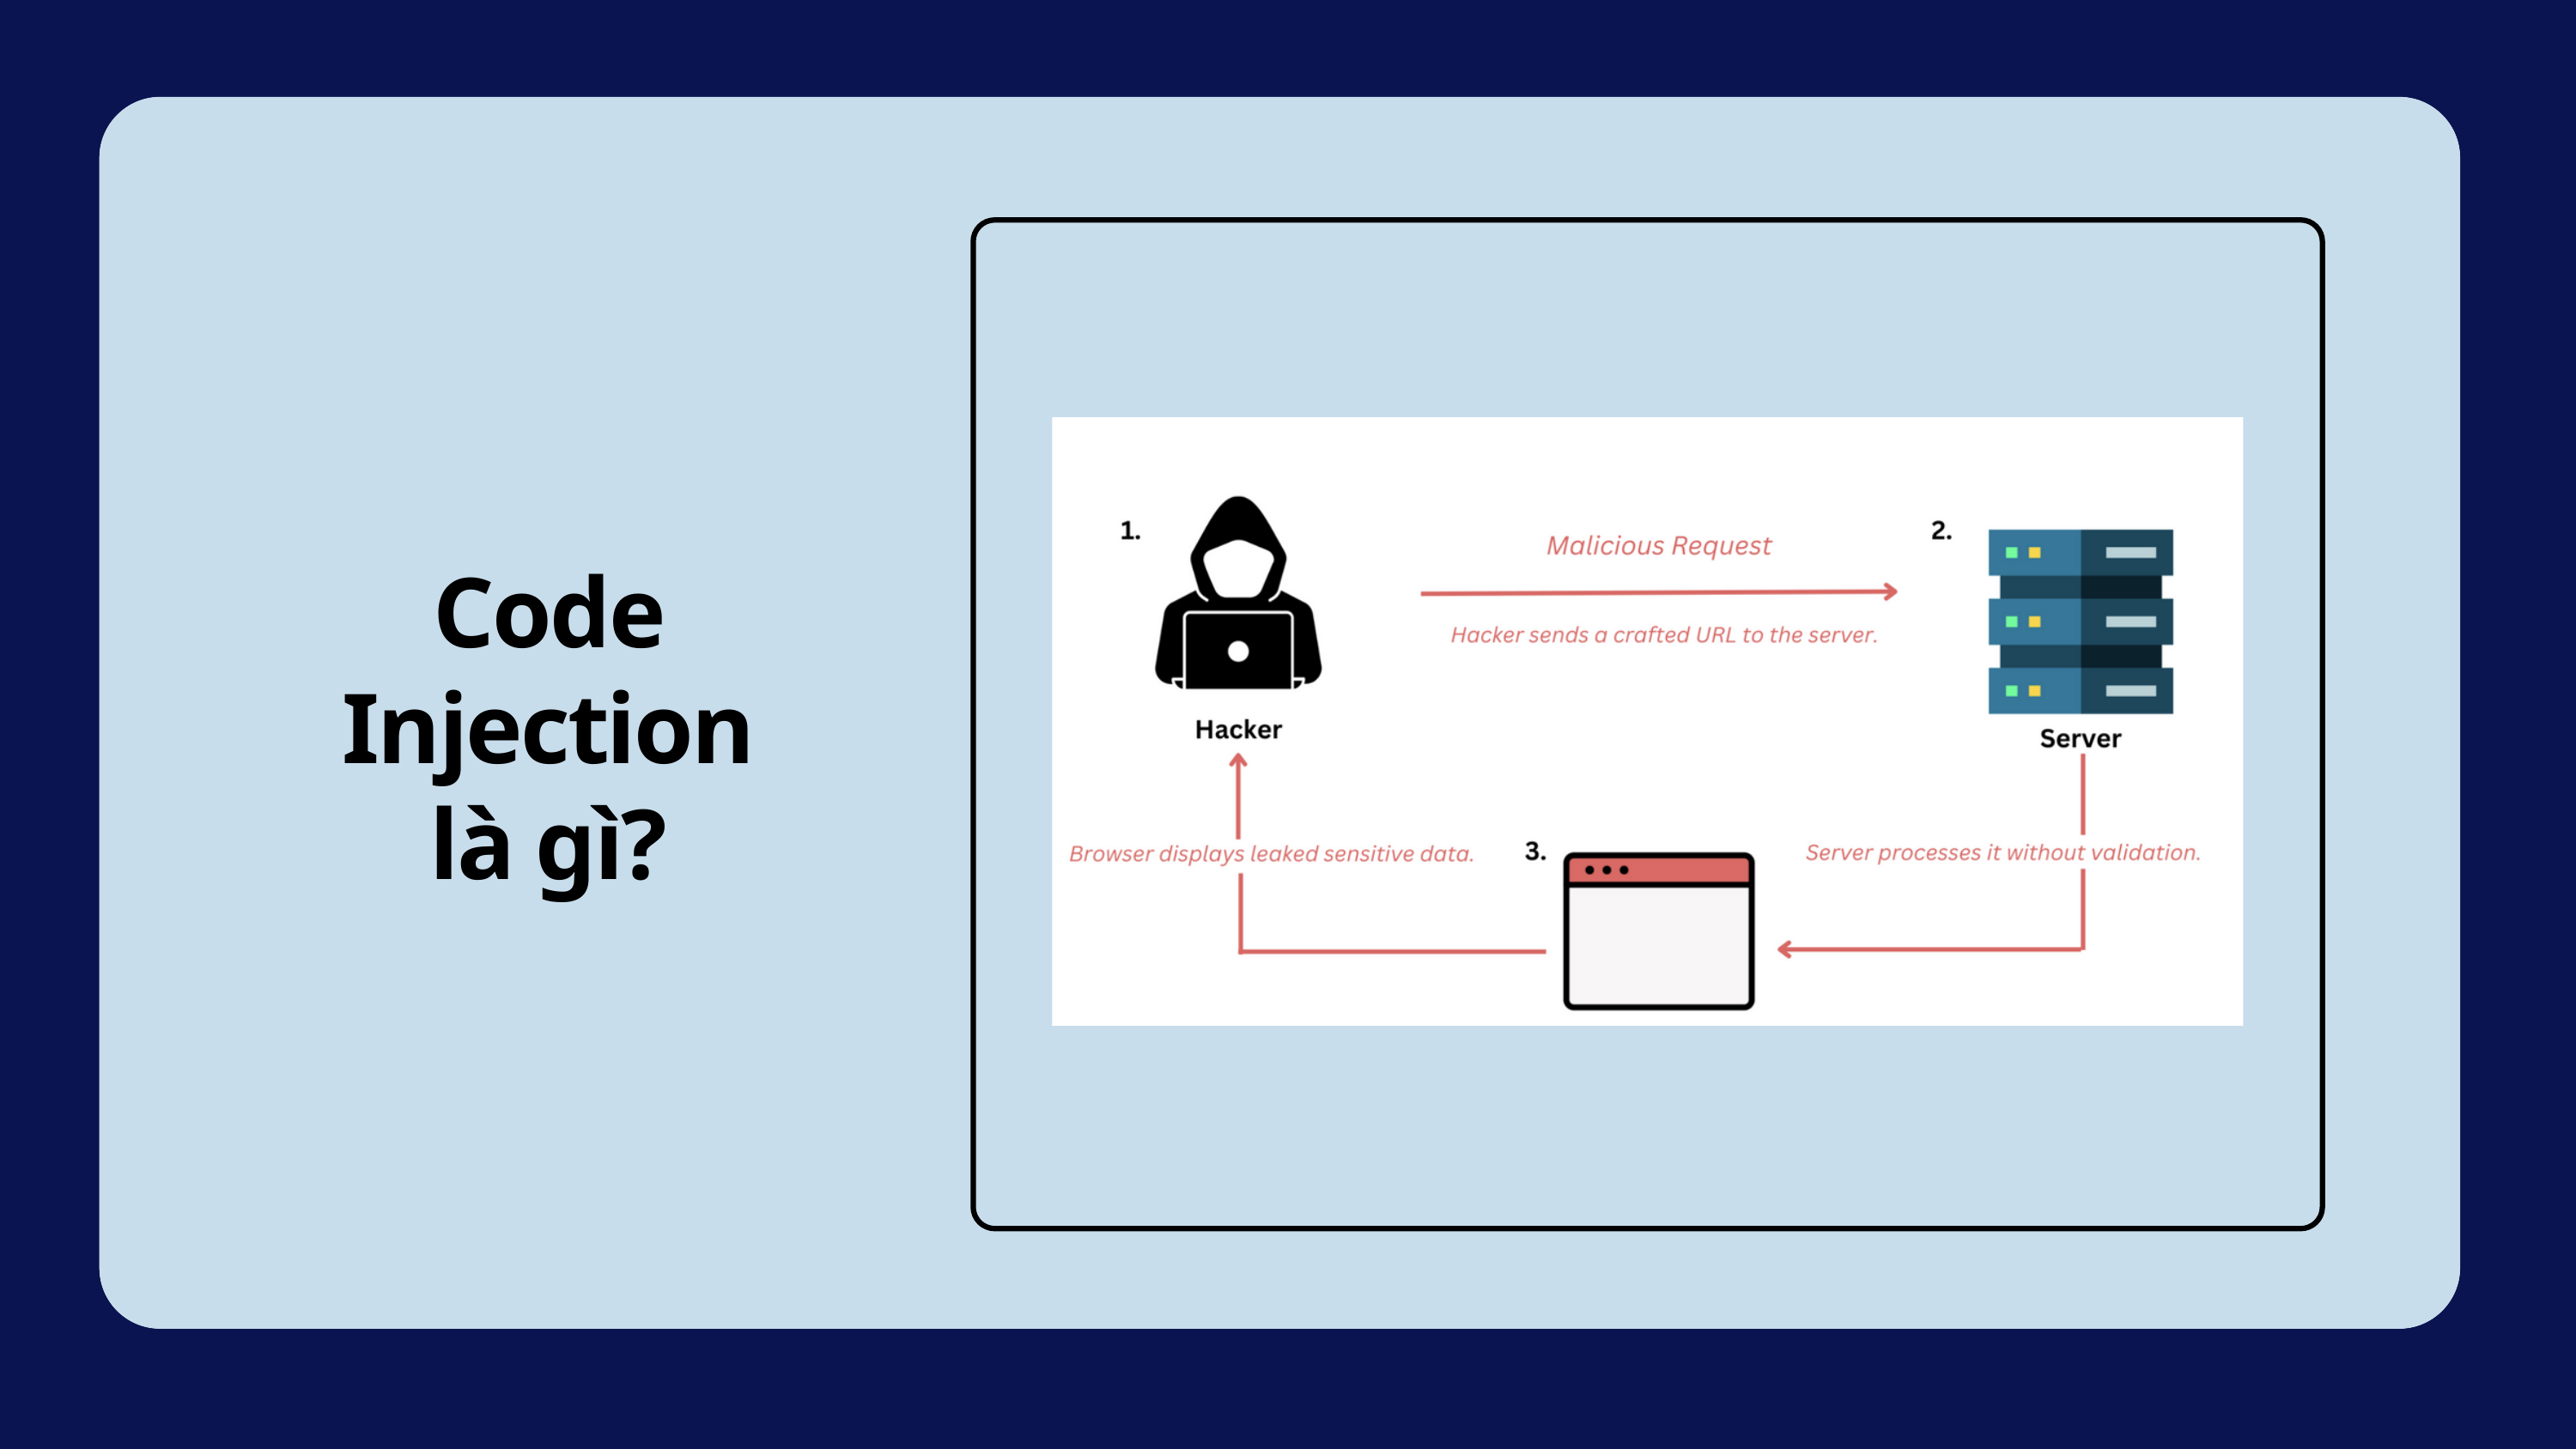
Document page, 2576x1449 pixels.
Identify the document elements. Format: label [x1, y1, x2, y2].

text_box [94, 91, 2482, 1353]
text_box [973, 219, 2323, 1229]
